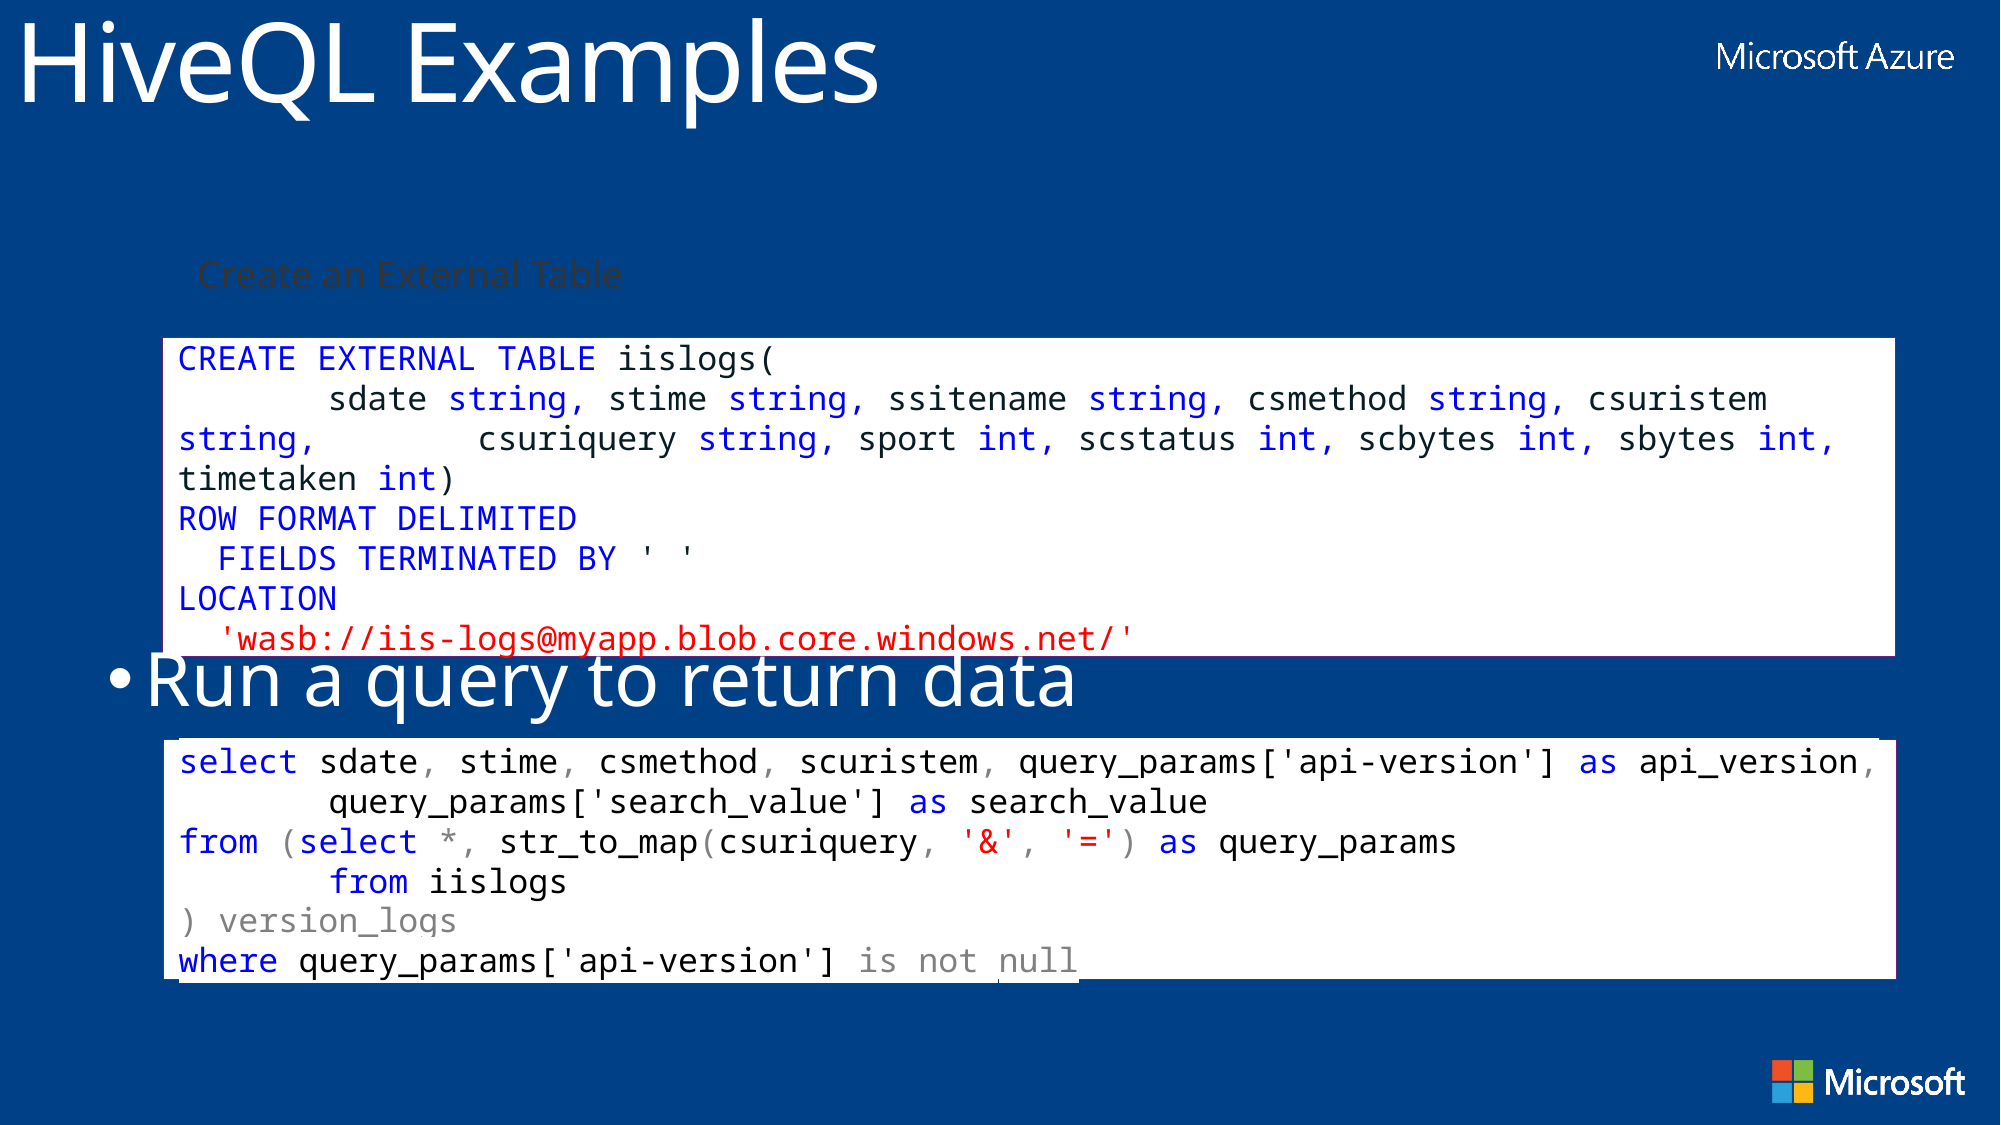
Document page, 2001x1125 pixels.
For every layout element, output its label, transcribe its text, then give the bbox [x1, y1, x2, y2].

title HiveQL Examples [0, 0, 2000, 134]
text_box CREATE EXTERNAL TABLE iislogs( sdate string, stime string, ssitename string, csmethod string, csuristem string, csuriquery string, sport int, scstatus int, scbytes int, sbytes int, timetaken int) ROW FORMAT DELIMITED FIELDS TERMINATED BY ' ' LOCATION 'wasb://iis-logs@myapp.blob.core.windows.net/' [162, 337, 1896, 634]
picture [1772, 1060, 1965, 1103]
list Create an External Table [182, 243, 2000, 620]
text_box Run a query to return data [92, 634, 1910, 1011]
